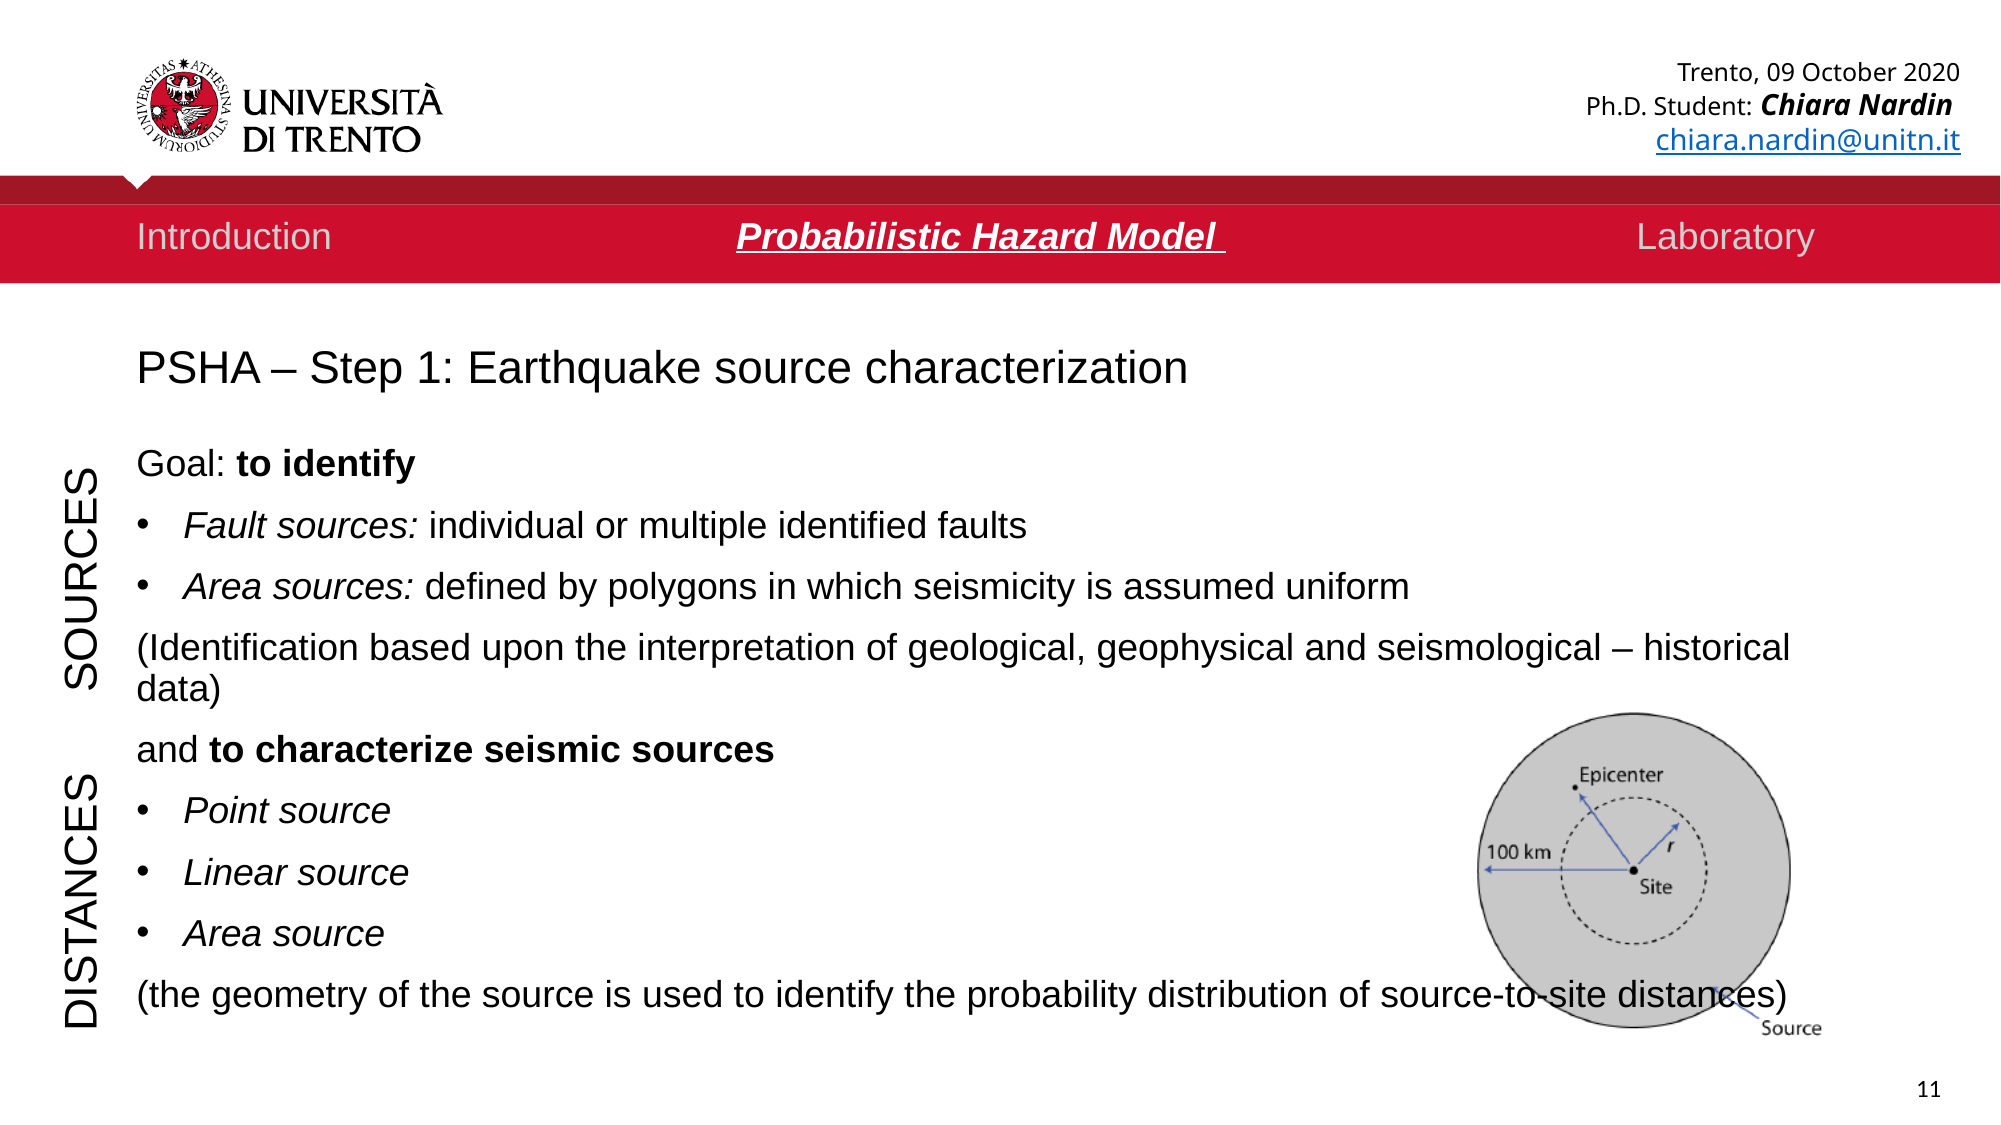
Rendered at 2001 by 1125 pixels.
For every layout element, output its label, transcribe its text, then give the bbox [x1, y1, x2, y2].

list Goal: to identify Fault sources: individual or multiple identified faults Area sources: defined by polygons in which seismicity is assumed uniform (Identification based upon the interpretation of geological, geophysical and seismological – historical data) and to characterize seismic sources Point source Linear source Area source (the geometry of the source is used to identify the probability distribution of source-to-site distances) [121, 437, 1840, 773]
text_box SOURCES [49, 437, 121, 708]
picture [0, 0, 2001, 1125]
text_box Trento, 09 October 2020 Ph.D. Student: Chiara Nardin chiara.nardin@unitn.it [1401, 48, 1976, 169]
list Introduction Probabilistic Hazard Model Laboratory [121, 209, 1858, 280]
text_box DISTANCES [49, 752, 121, 1047]
list PSHA – Step 1: Earthquake source characterization [121, 336, 1229, 408]
slide_number 11 [1857, 1065, 2000, 1125]
